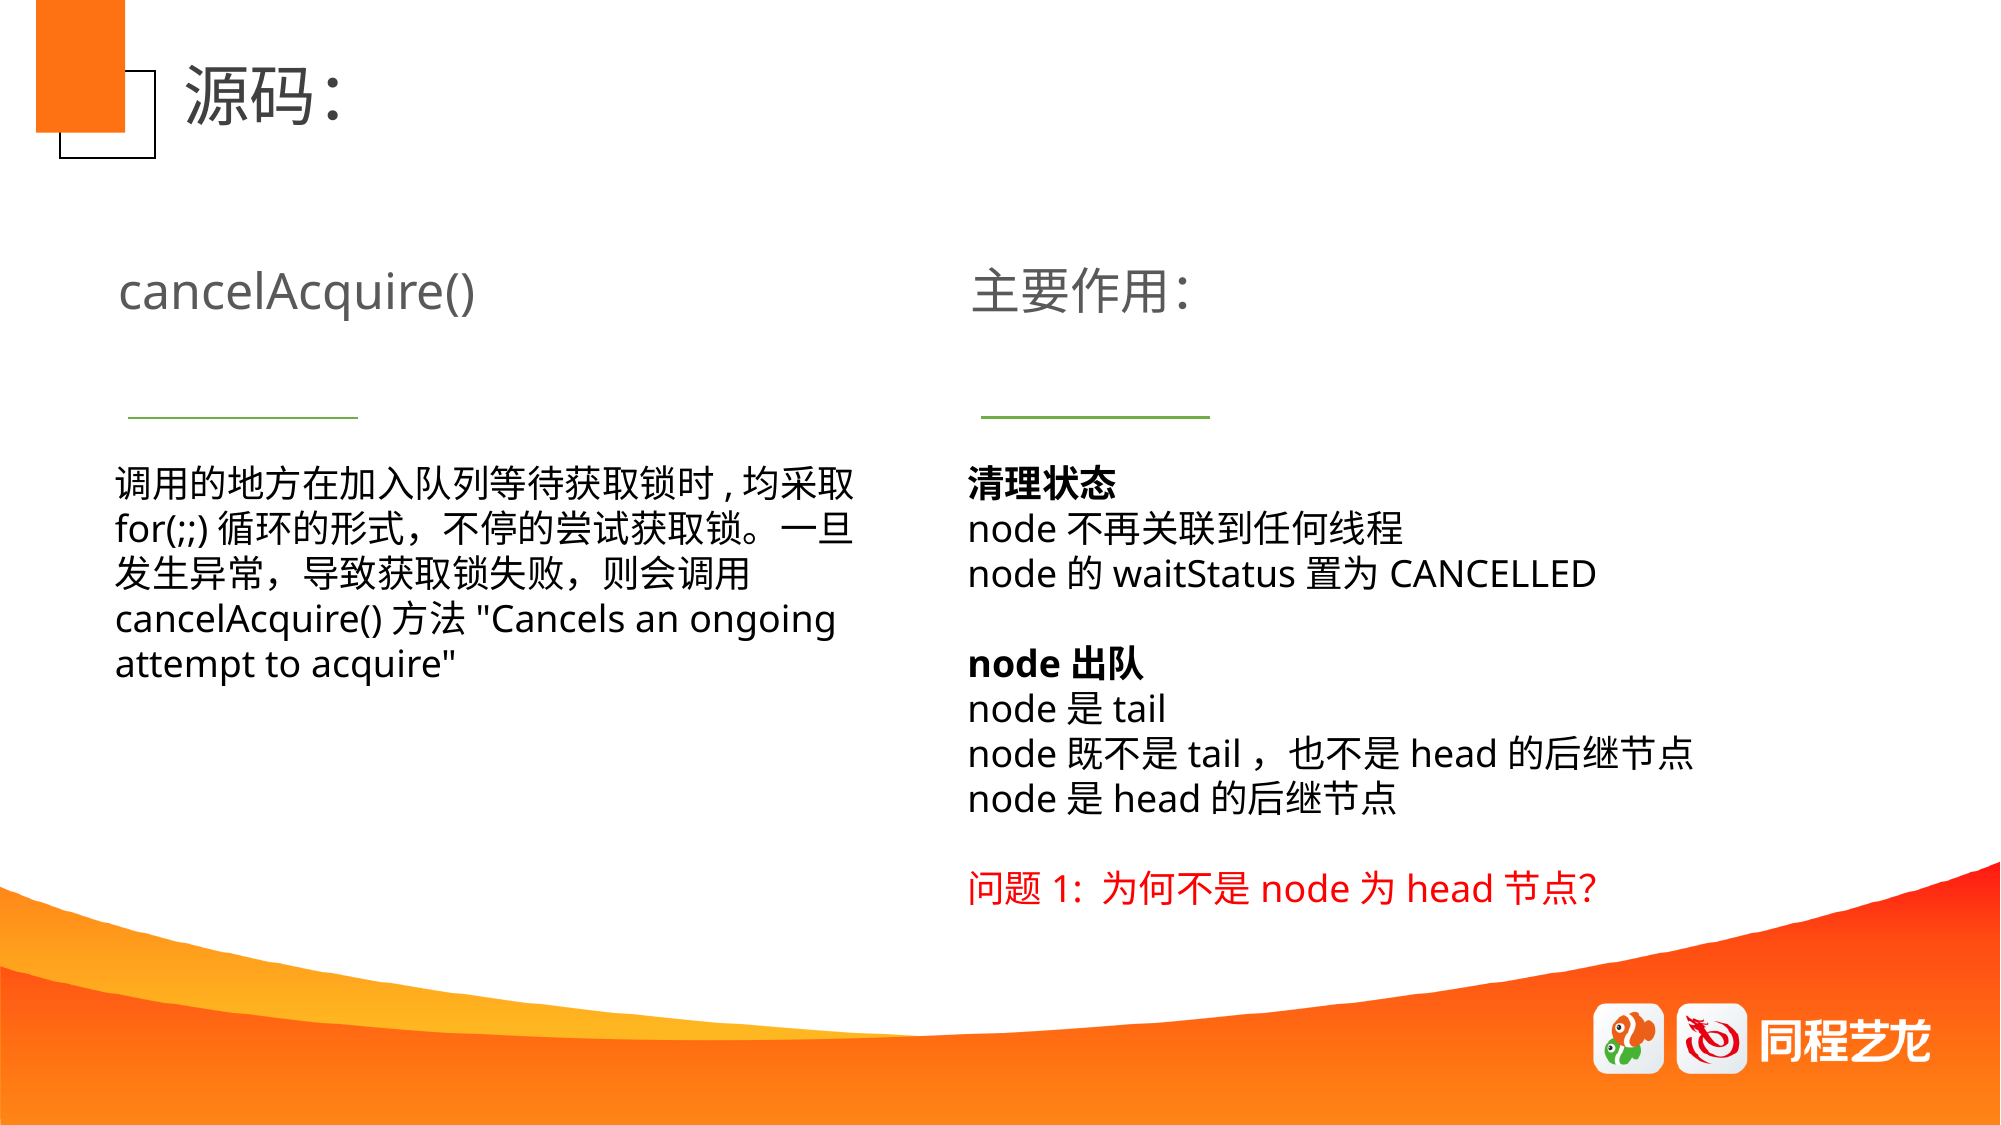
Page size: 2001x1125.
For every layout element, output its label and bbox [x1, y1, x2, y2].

text_box [35, 0, 385, 159]
text_box [952, 251, 1759, 968]
picture [0, 0, 2000, 1125]
text_box [100, 251, 906, 695]
